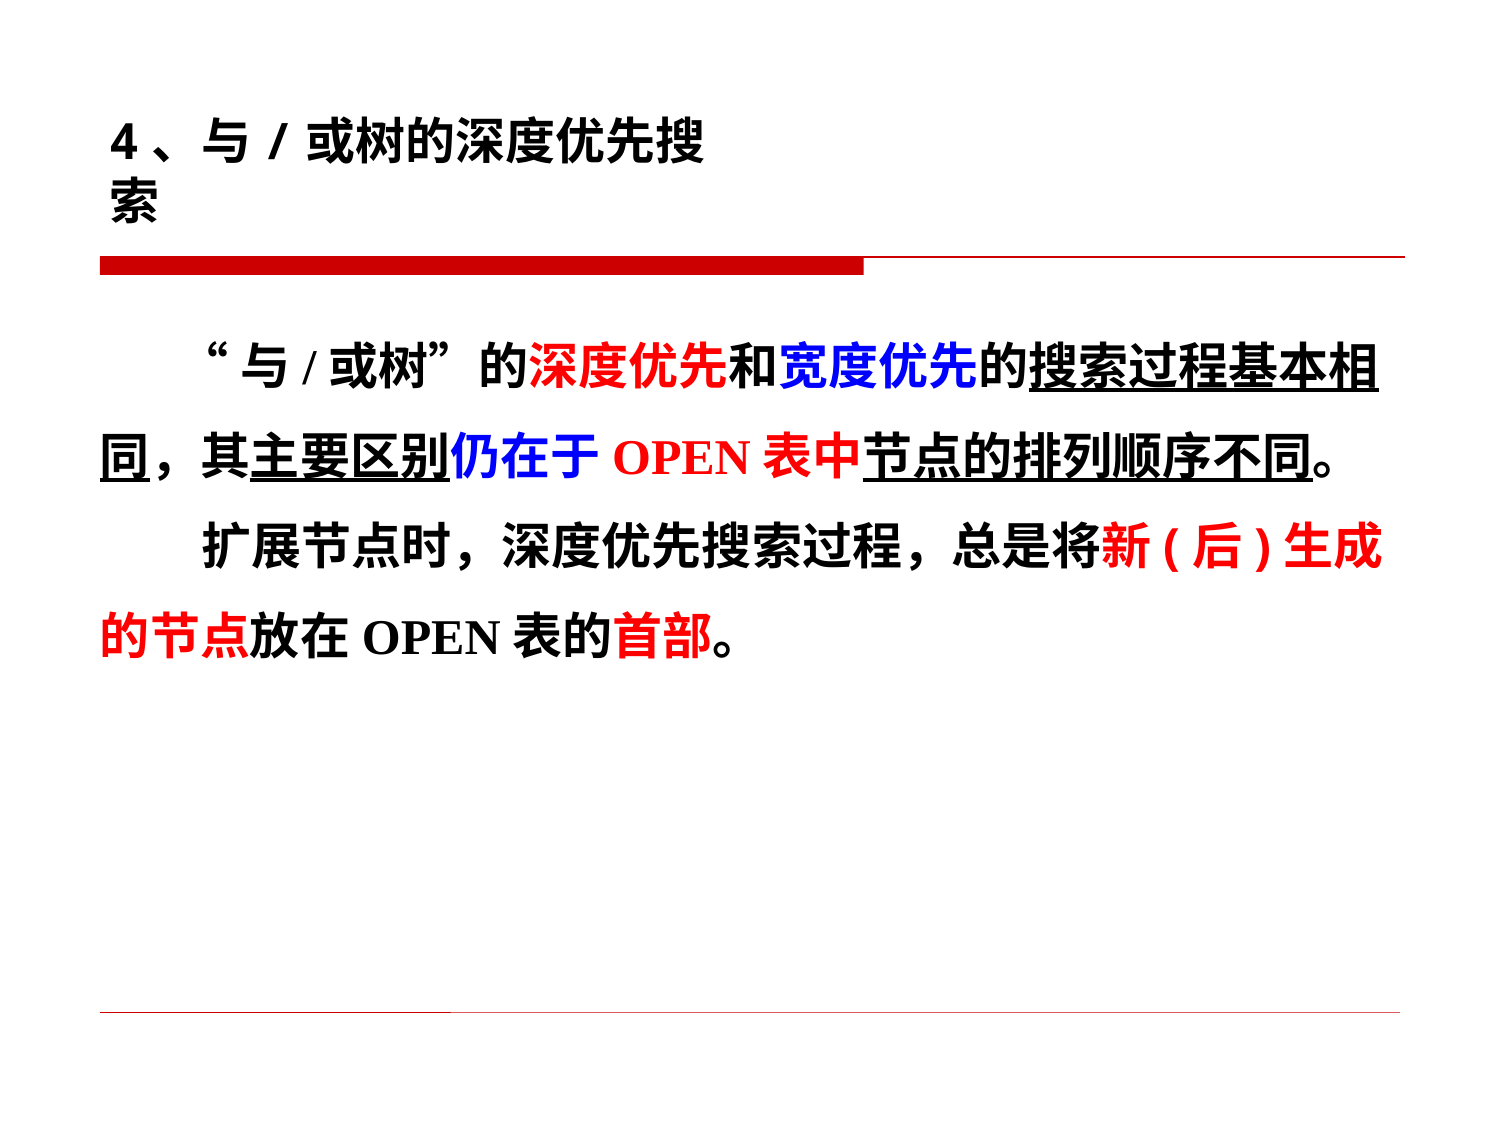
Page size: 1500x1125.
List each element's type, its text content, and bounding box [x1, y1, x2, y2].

title 4、与/或树的深度优先搜索 [109, 41, 722, 230]
text_box “与/或树”的深度优先和宽度优先的搜索过程基本相同，其主要区别仍在于OPEN表中节点的排列顺序不同。 扩展节点时，深度优先搜索过程，总是将新(后)生成的节点放在OPEN表的首部。 [99, 304, 1425, 665]
